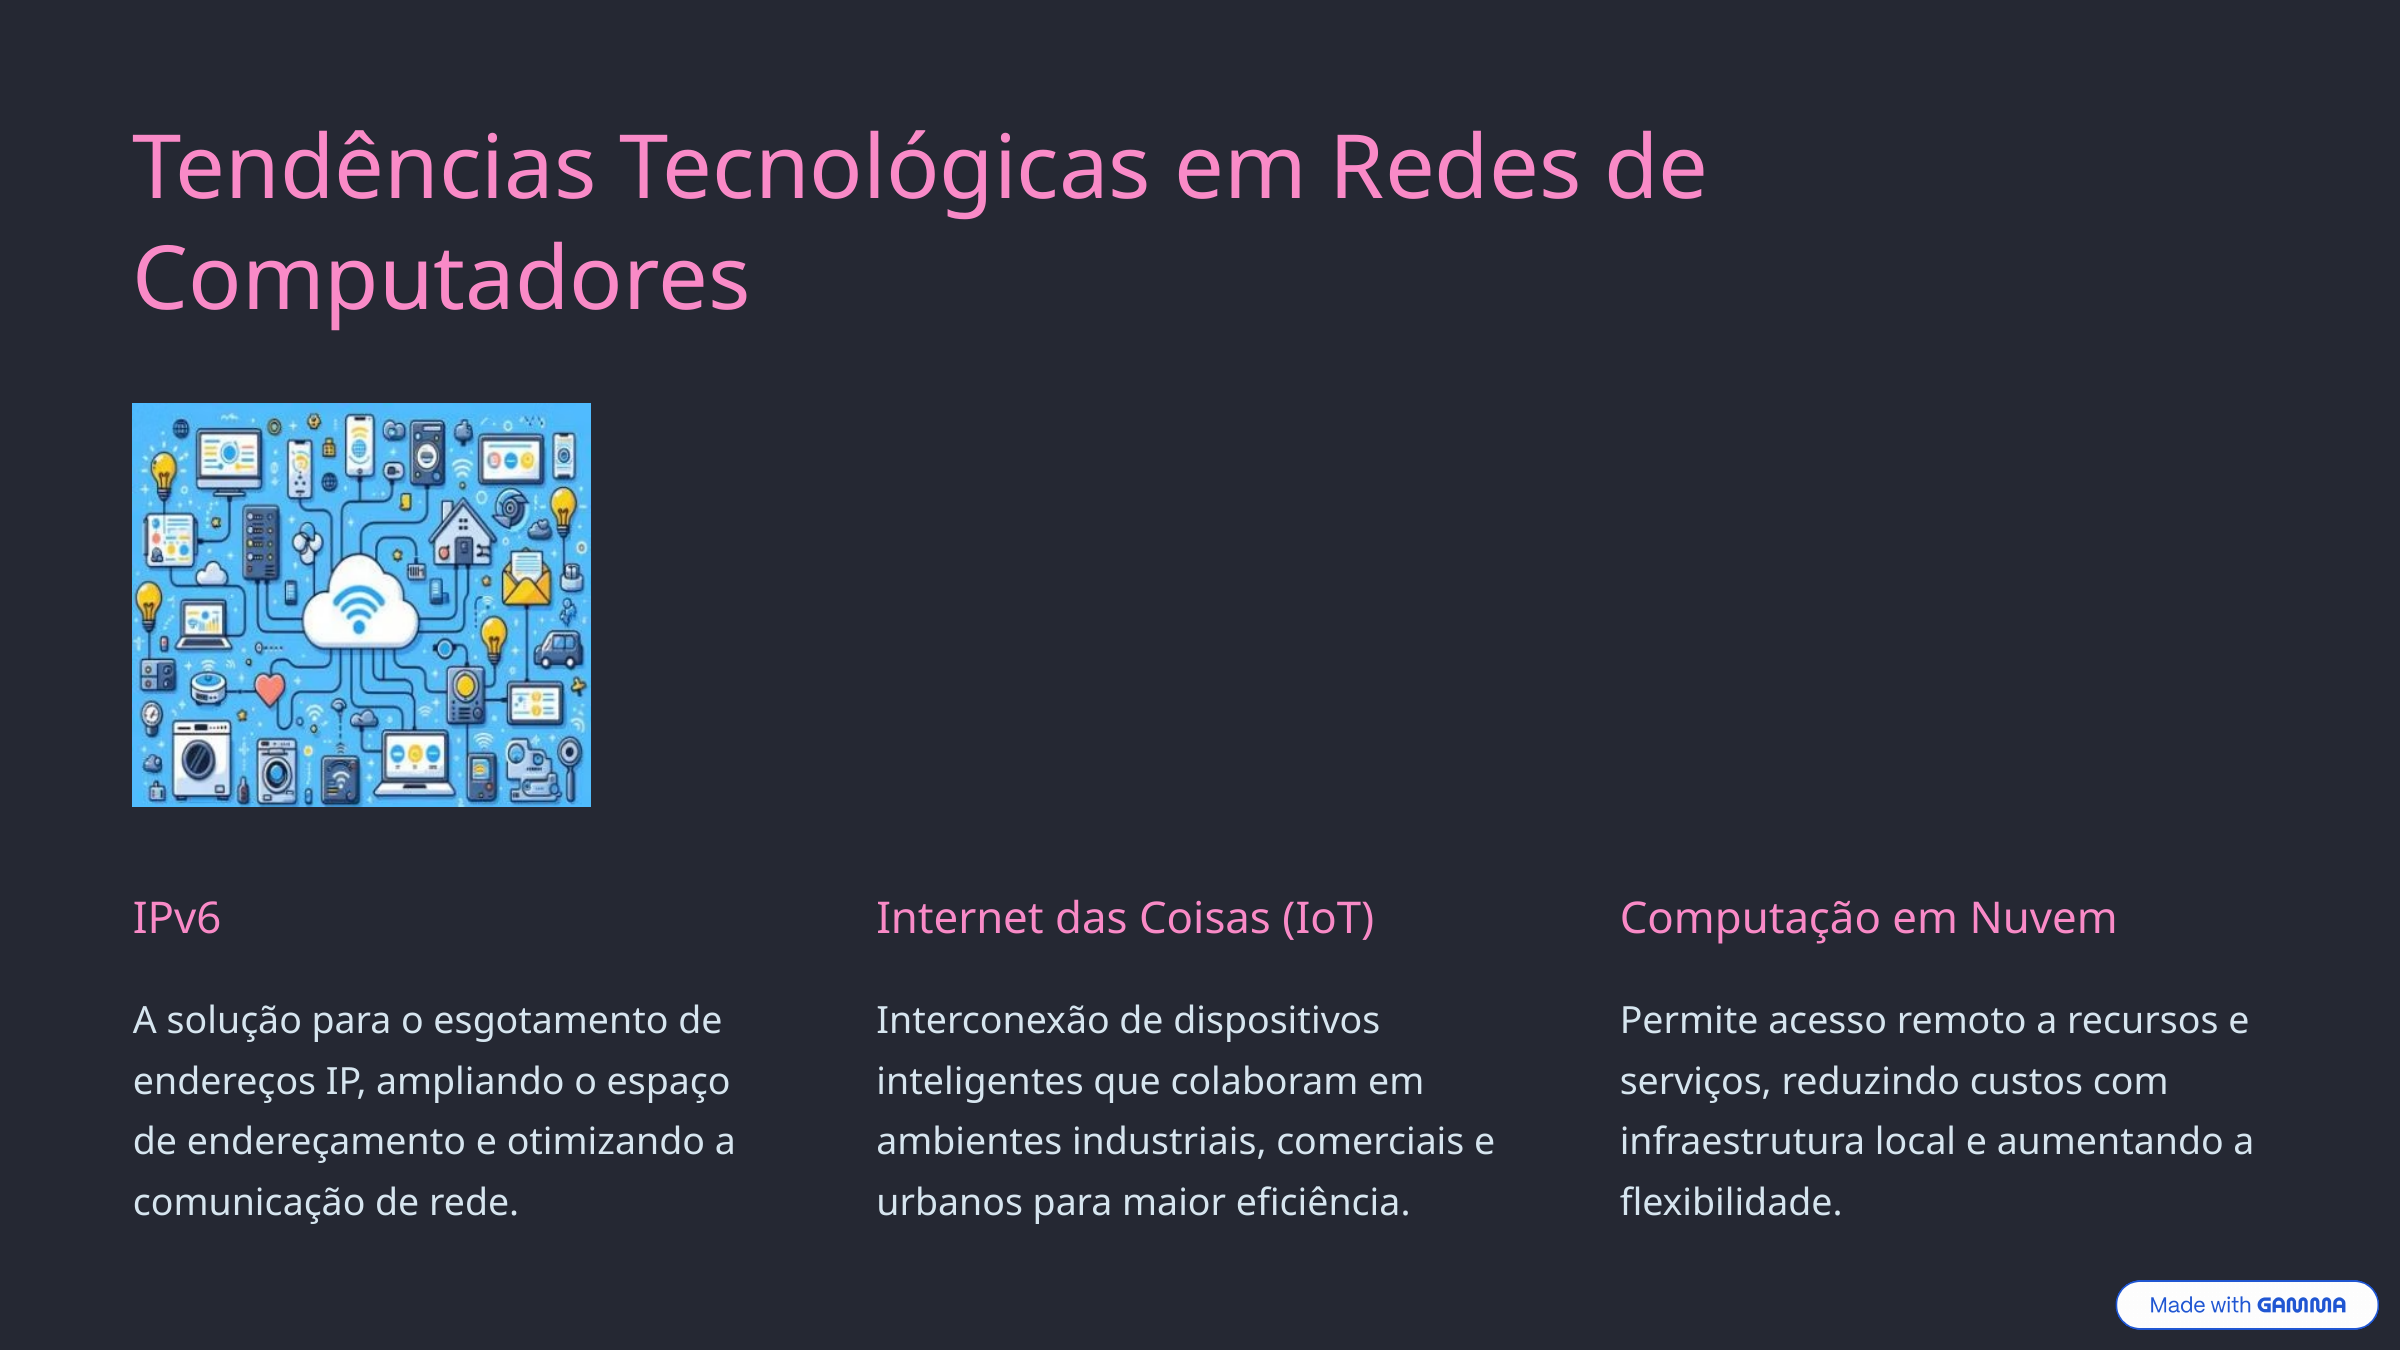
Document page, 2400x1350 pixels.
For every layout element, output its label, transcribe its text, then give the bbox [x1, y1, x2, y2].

text_box IPv6 [132, 887, 580, 943]
text_box Interconexão de dispositivos inteligentes que colaboram em ambientes industriais, comerciais e urbanos para maior eficiência. [876, 981, 1526, 1225]
text_box Computação em Nuvem [1619, 887, 2119, 943]
text_box A solução para o esgotamento de endereços IP, ampliando o espaço de endereçamento e otimizando a comunicação de rede. [132, 981, 783, 1225]
text_box Tendências Tecnológicas em Redes de Computadores [132, 104, 2267, 328]
picture [2106, 1271, 2389, 1339]
text_box Internet das Coisas (IoT) [876, 887, 1382, 943]
picture [132, 403, 591, 807]
text_box Permite acesso remoto a recursos e serviços, reduzindo custos com infraestrutura local e aumentando a flexibilidade. [1619, 981, 2270, 1225]
